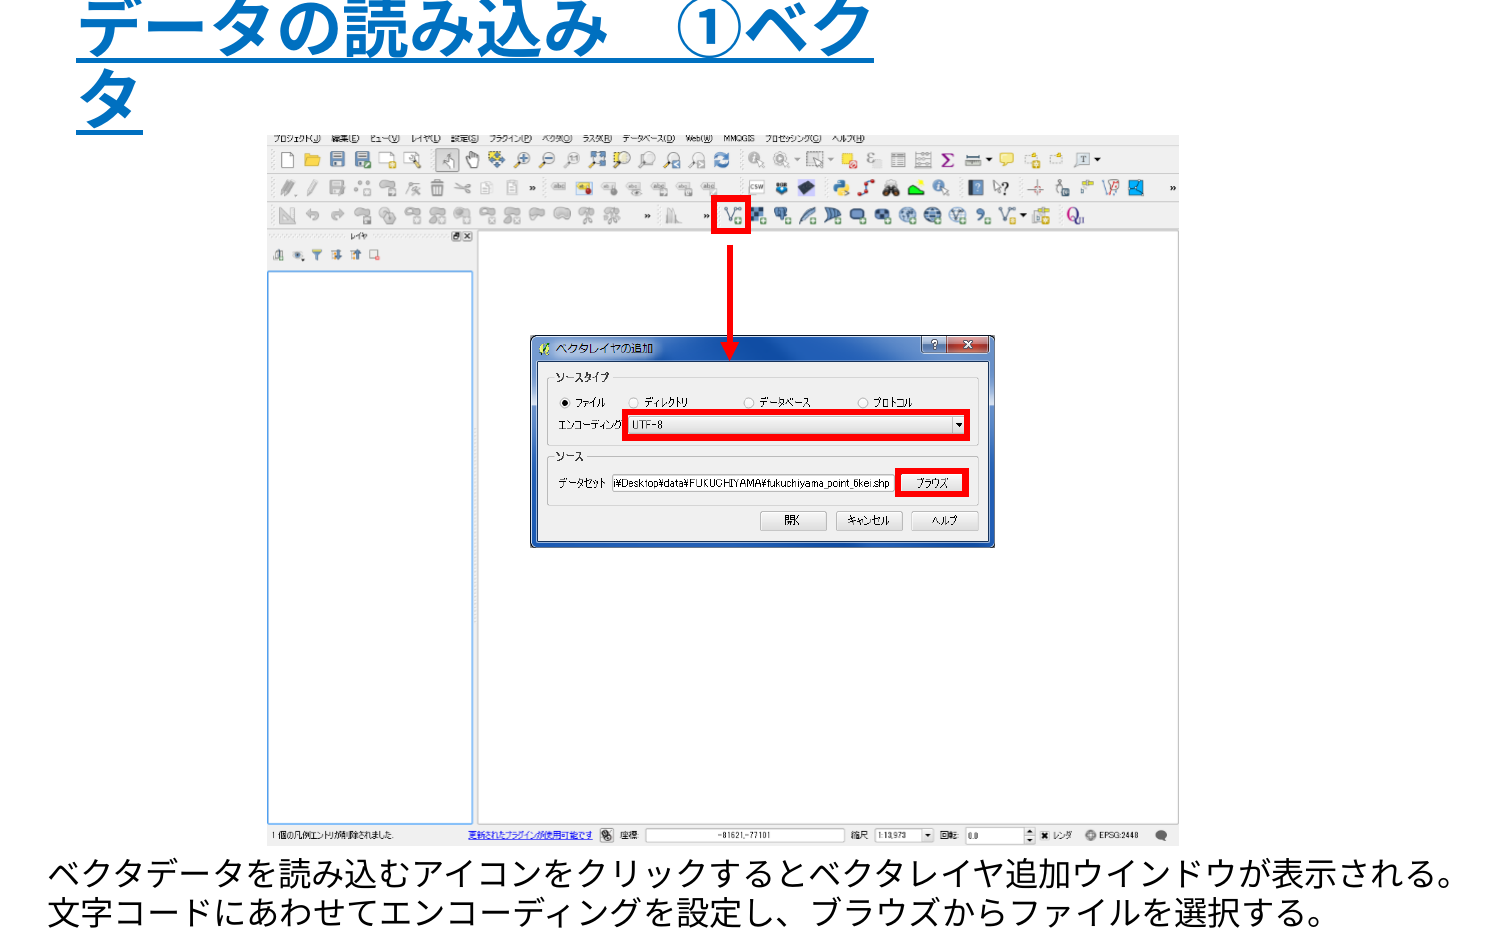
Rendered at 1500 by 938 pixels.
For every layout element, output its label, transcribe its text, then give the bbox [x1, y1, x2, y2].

title データの読み込み ①ベクタ [60, 0, 894, 154]
text_box ベクタデータを読み込むアイコンをクリックするとベクタレイヤ追加ウインドウが表示される。 文字コードにあわせてエンコーディングを設定し、ブラウズからファイルを選択する。 [32, 845, 1487, 938]
picture [267, 135, 1179, 846]
